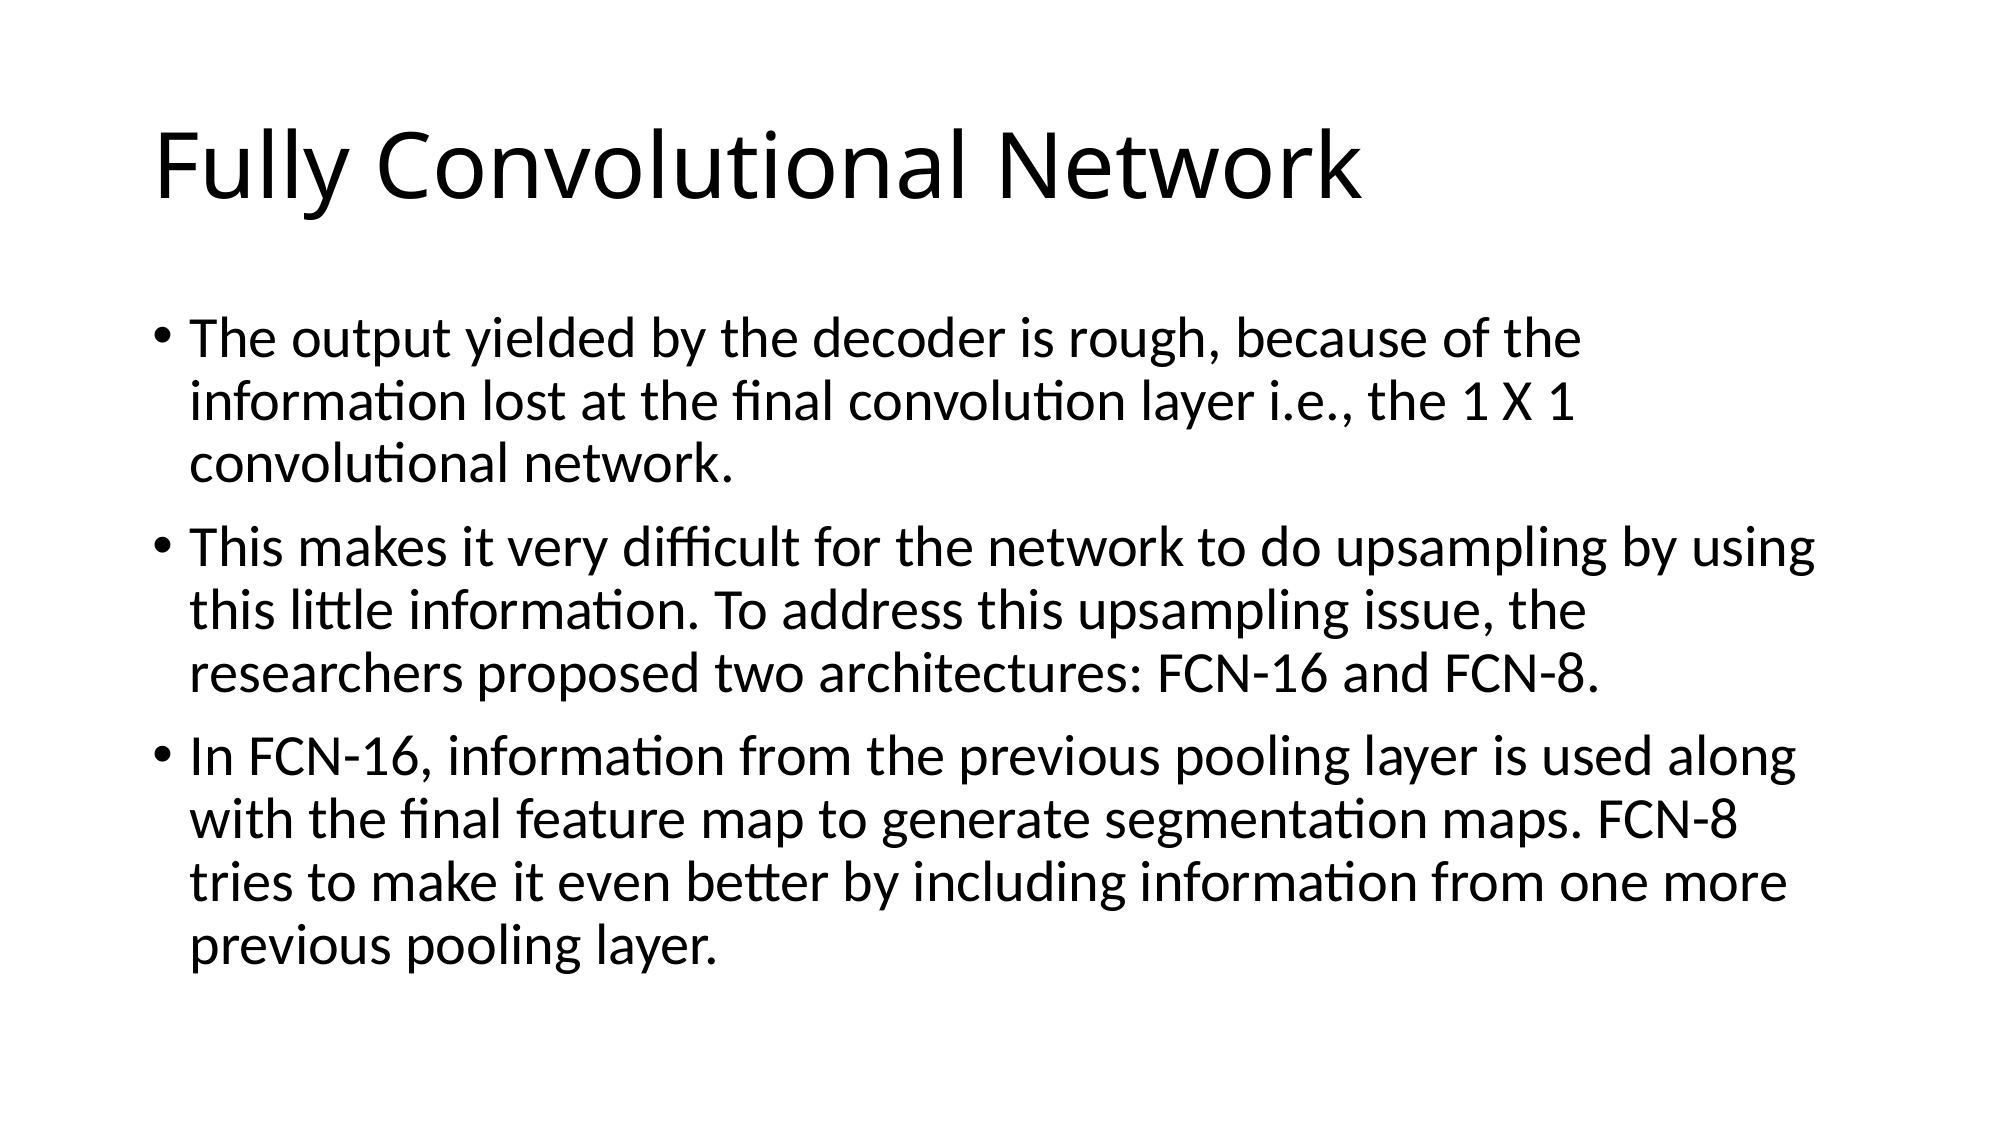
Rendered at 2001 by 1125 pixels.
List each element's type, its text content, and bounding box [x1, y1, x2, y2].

list The output yielded by the decoder is rough, because of the information lost at the final convolution layer i.e., the 1 X 1 convolutional network. This makes it very difficult for the network to do upsampling by using this little information. To address this upsampling issue, the researchers proposed two architectures: FCN-16 and FCN-8. In FCN-16, information from the previous pooling layer is used along with the final feature map to generate segmentation maps. FCN-8 tries to make it even better by including information from one more previous pooling layer. [137, 299, 1863, 1014]
title Fully Convolutional Network [137, 59, 1863, 278]
